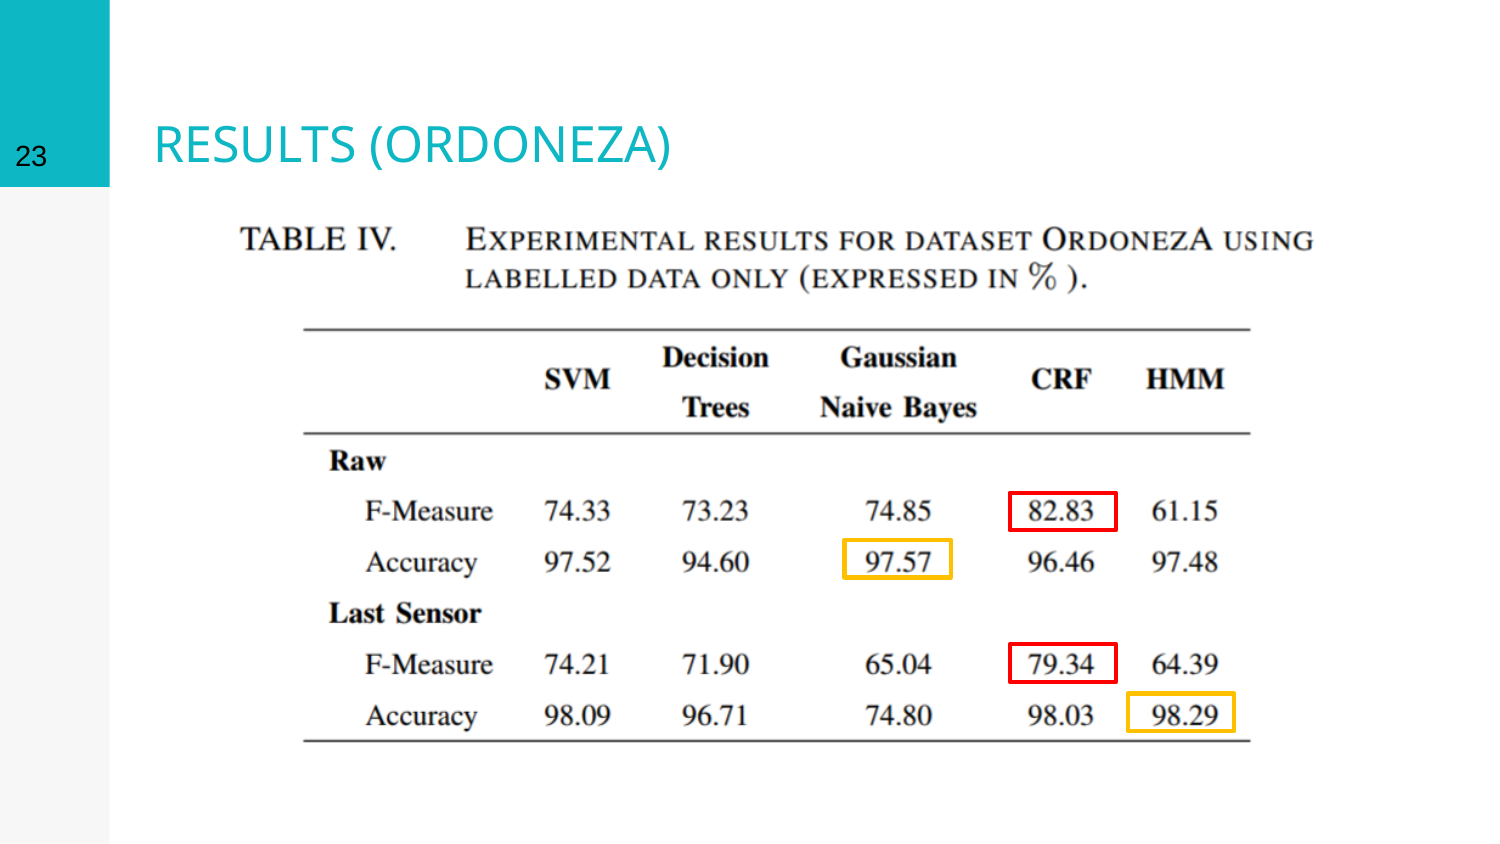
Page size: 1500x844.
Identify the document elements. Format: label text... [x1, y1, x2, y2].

title RESULTS (ORDONEZA) [138, 0, 722, 188]
slide_number 23 [0, 0, 110, 187]
picture [223, 185, 1341, 769]
